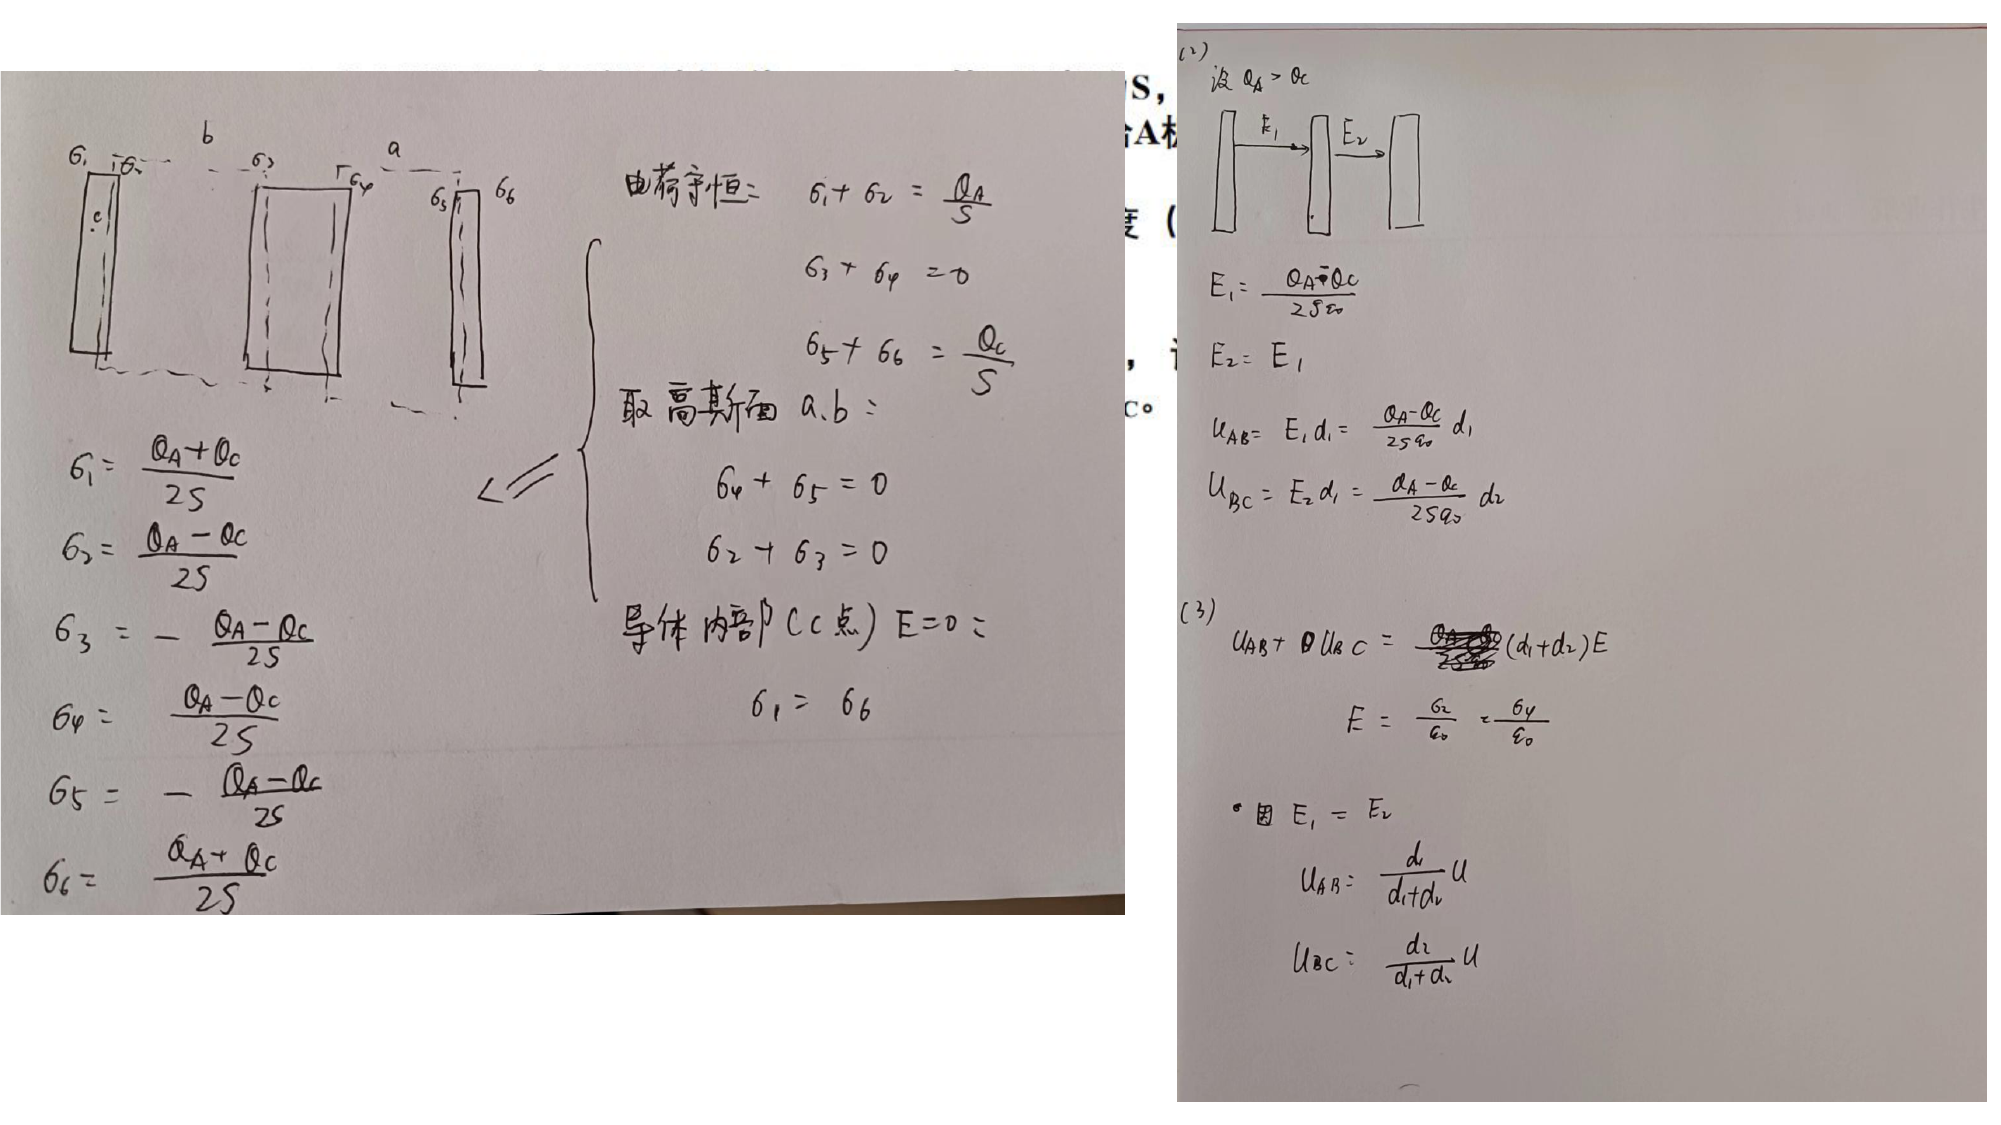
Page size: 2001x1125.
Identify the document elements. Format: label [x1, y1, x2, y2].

picture [2, 0, 1177, 1056]
list [1177, 23, 1987, 1102]
